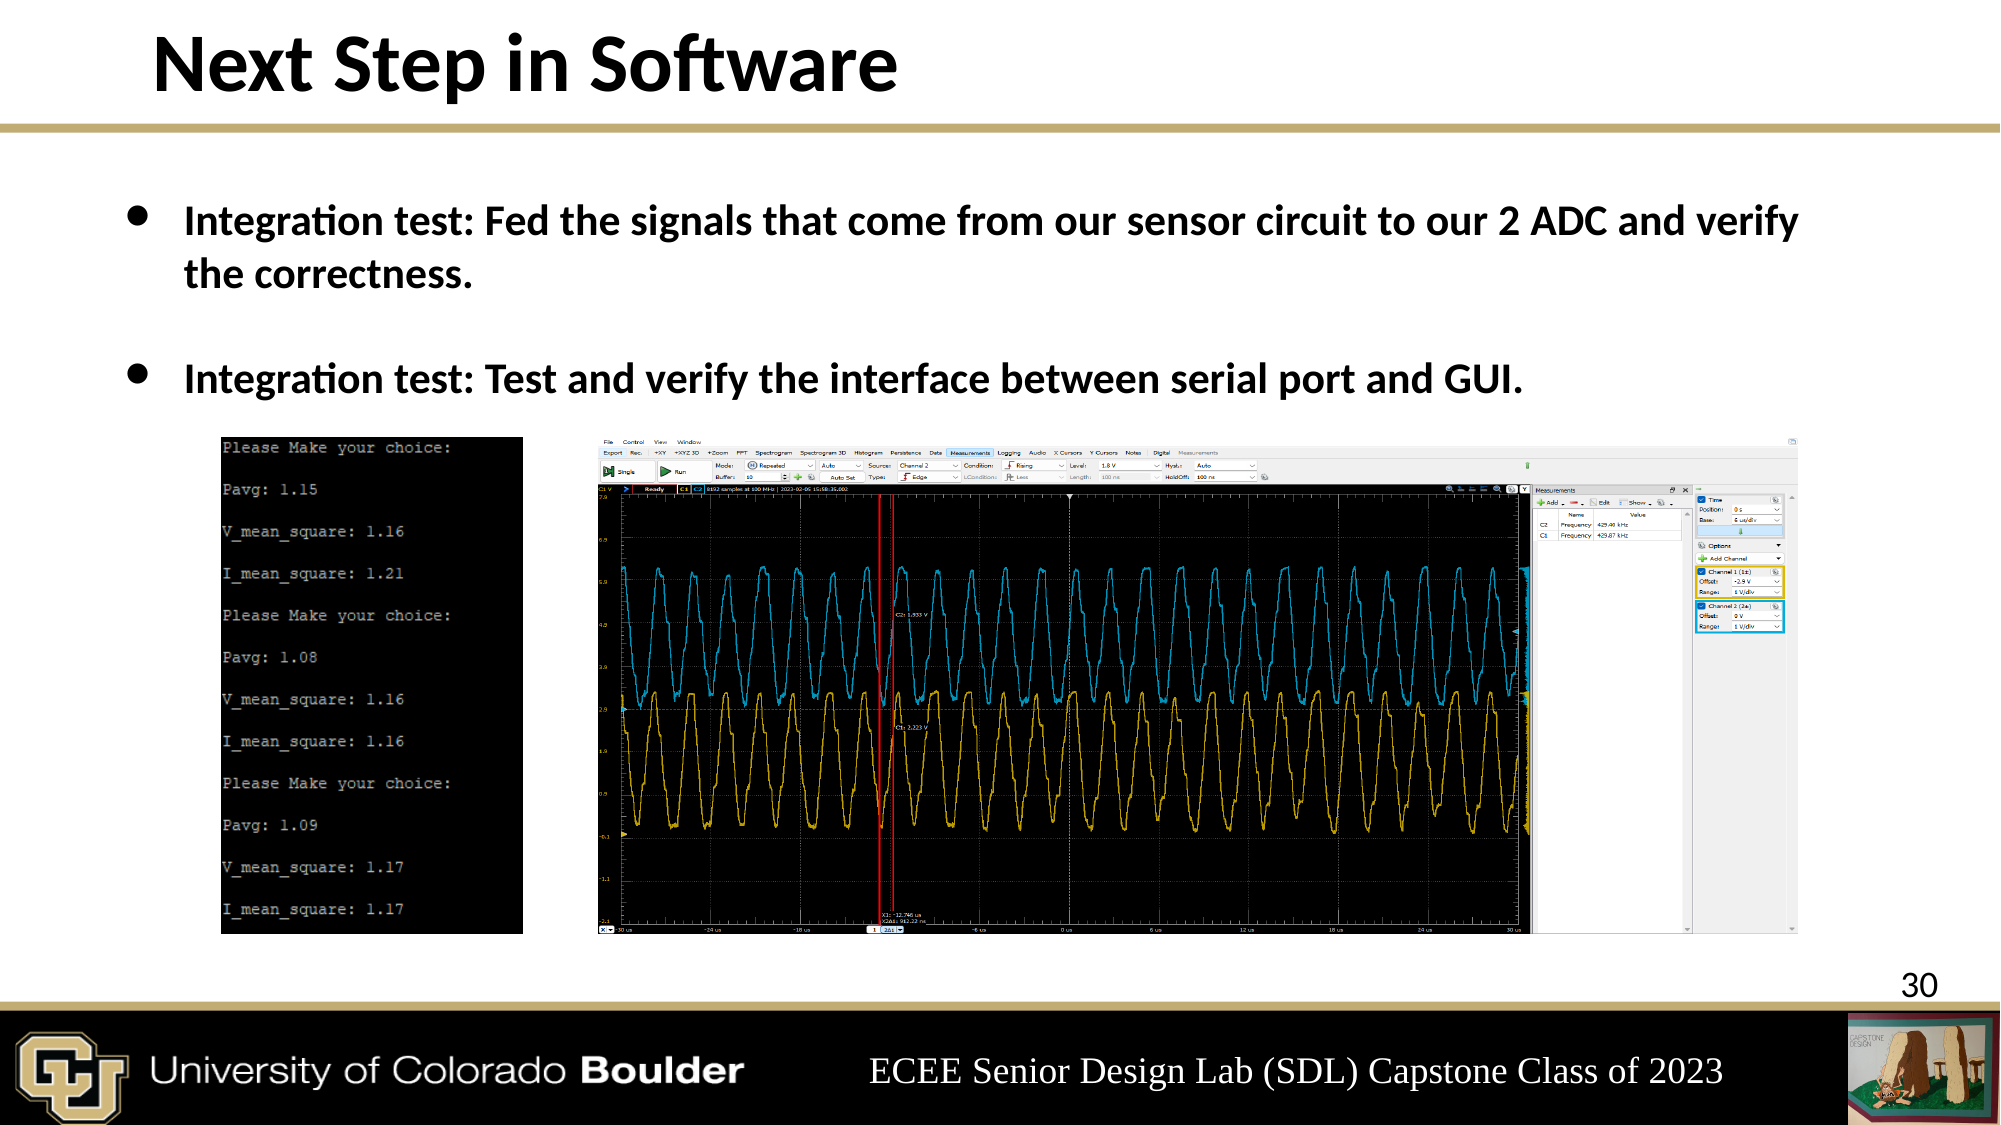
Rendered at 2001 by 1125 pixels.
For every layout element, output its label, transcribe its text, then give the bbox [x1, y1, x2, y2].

picture [1848, 1013, 2000, 1125]
picture [221, 436, 524, 934]
text_box Integration test: Fed the signals that come from our sensor circuit to our 2 ADC and verify the correctness. Integration test: Test and verify the interface between serial port and GUI. [93, 176, 1886, 417]
slide_number ‹#› [1885, 952, 2000, 1013]
title Next Step in Software [137, 9, 1863, 120]
picture [598, 436, 1799, 934]
picture [15, 1011, 794, 1125]
